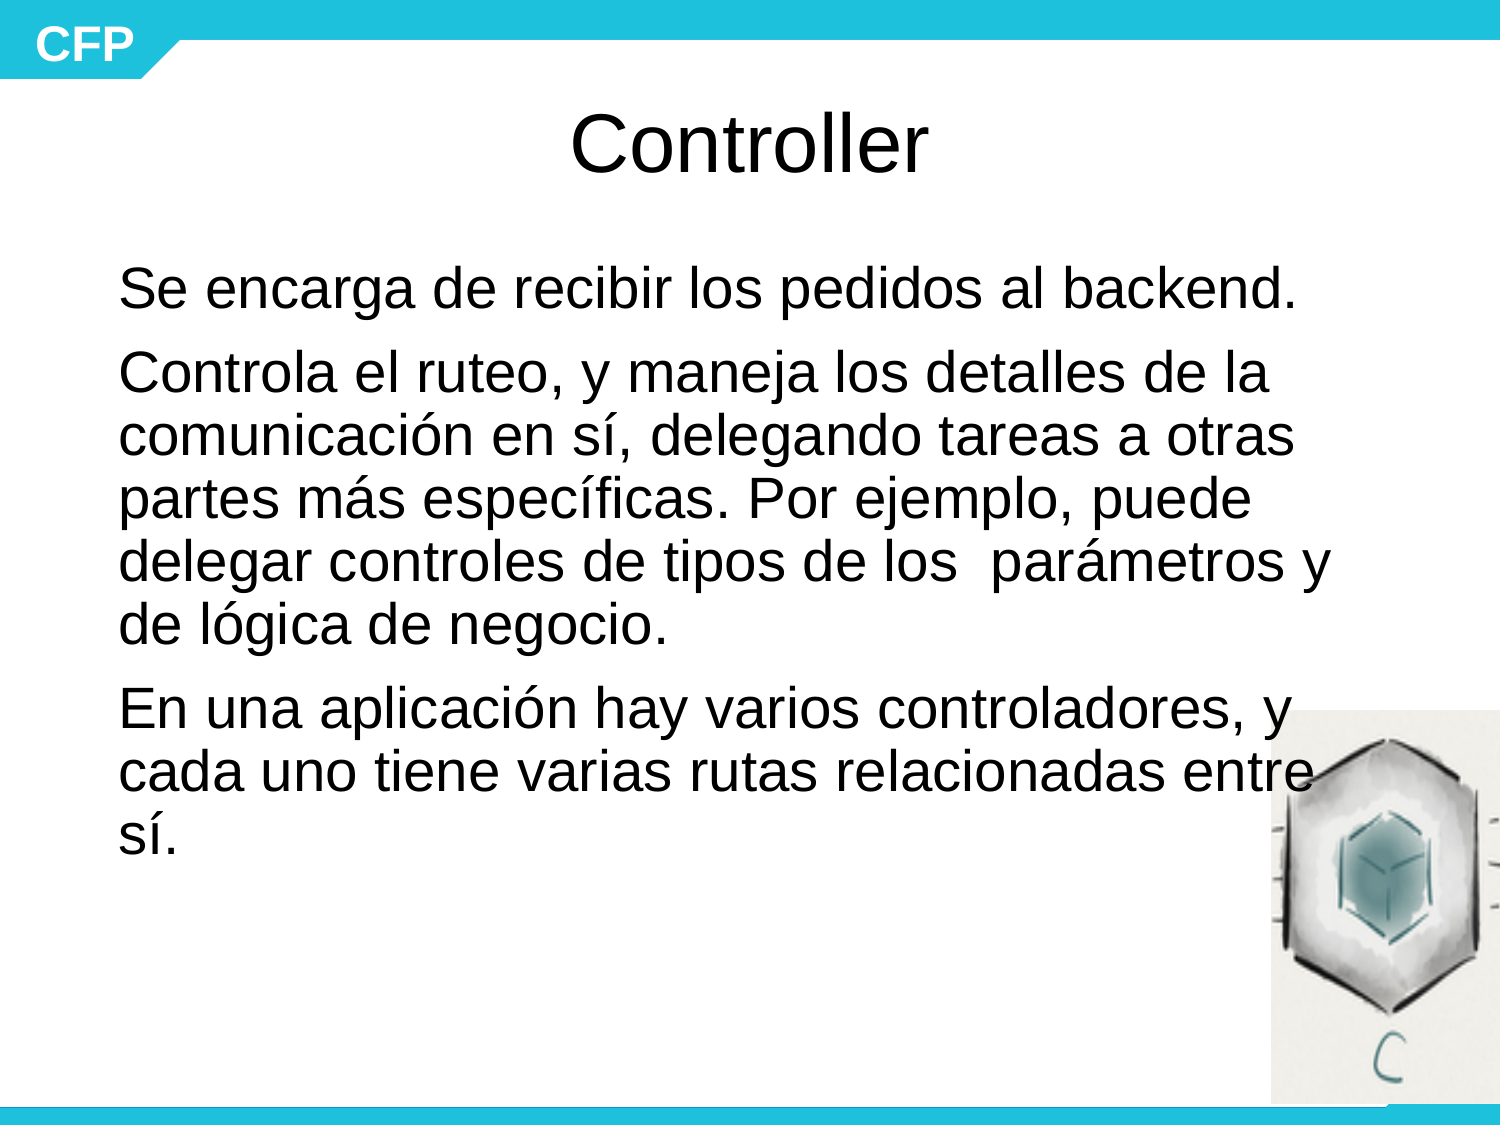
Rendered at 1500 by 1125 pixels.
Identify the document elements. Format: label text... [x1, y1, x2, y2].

title Controller [103, 45, 1397, 246]
list Se encarga de recibir los pedidos al backend. Controla el ruteo, y maneja los detalles de la comunicación en sí, delegando tareas a otras partes más específicas. Por ejemplo, puede delegar controles de tipos de los parámetros y de lógica de negocio. En una aplicación hay varios controladores, y cada uno tiene varias rutas relacionadas entre sí. [103, 251, 1397, 1069]
picture [1270, 710, 1500, 1108]
